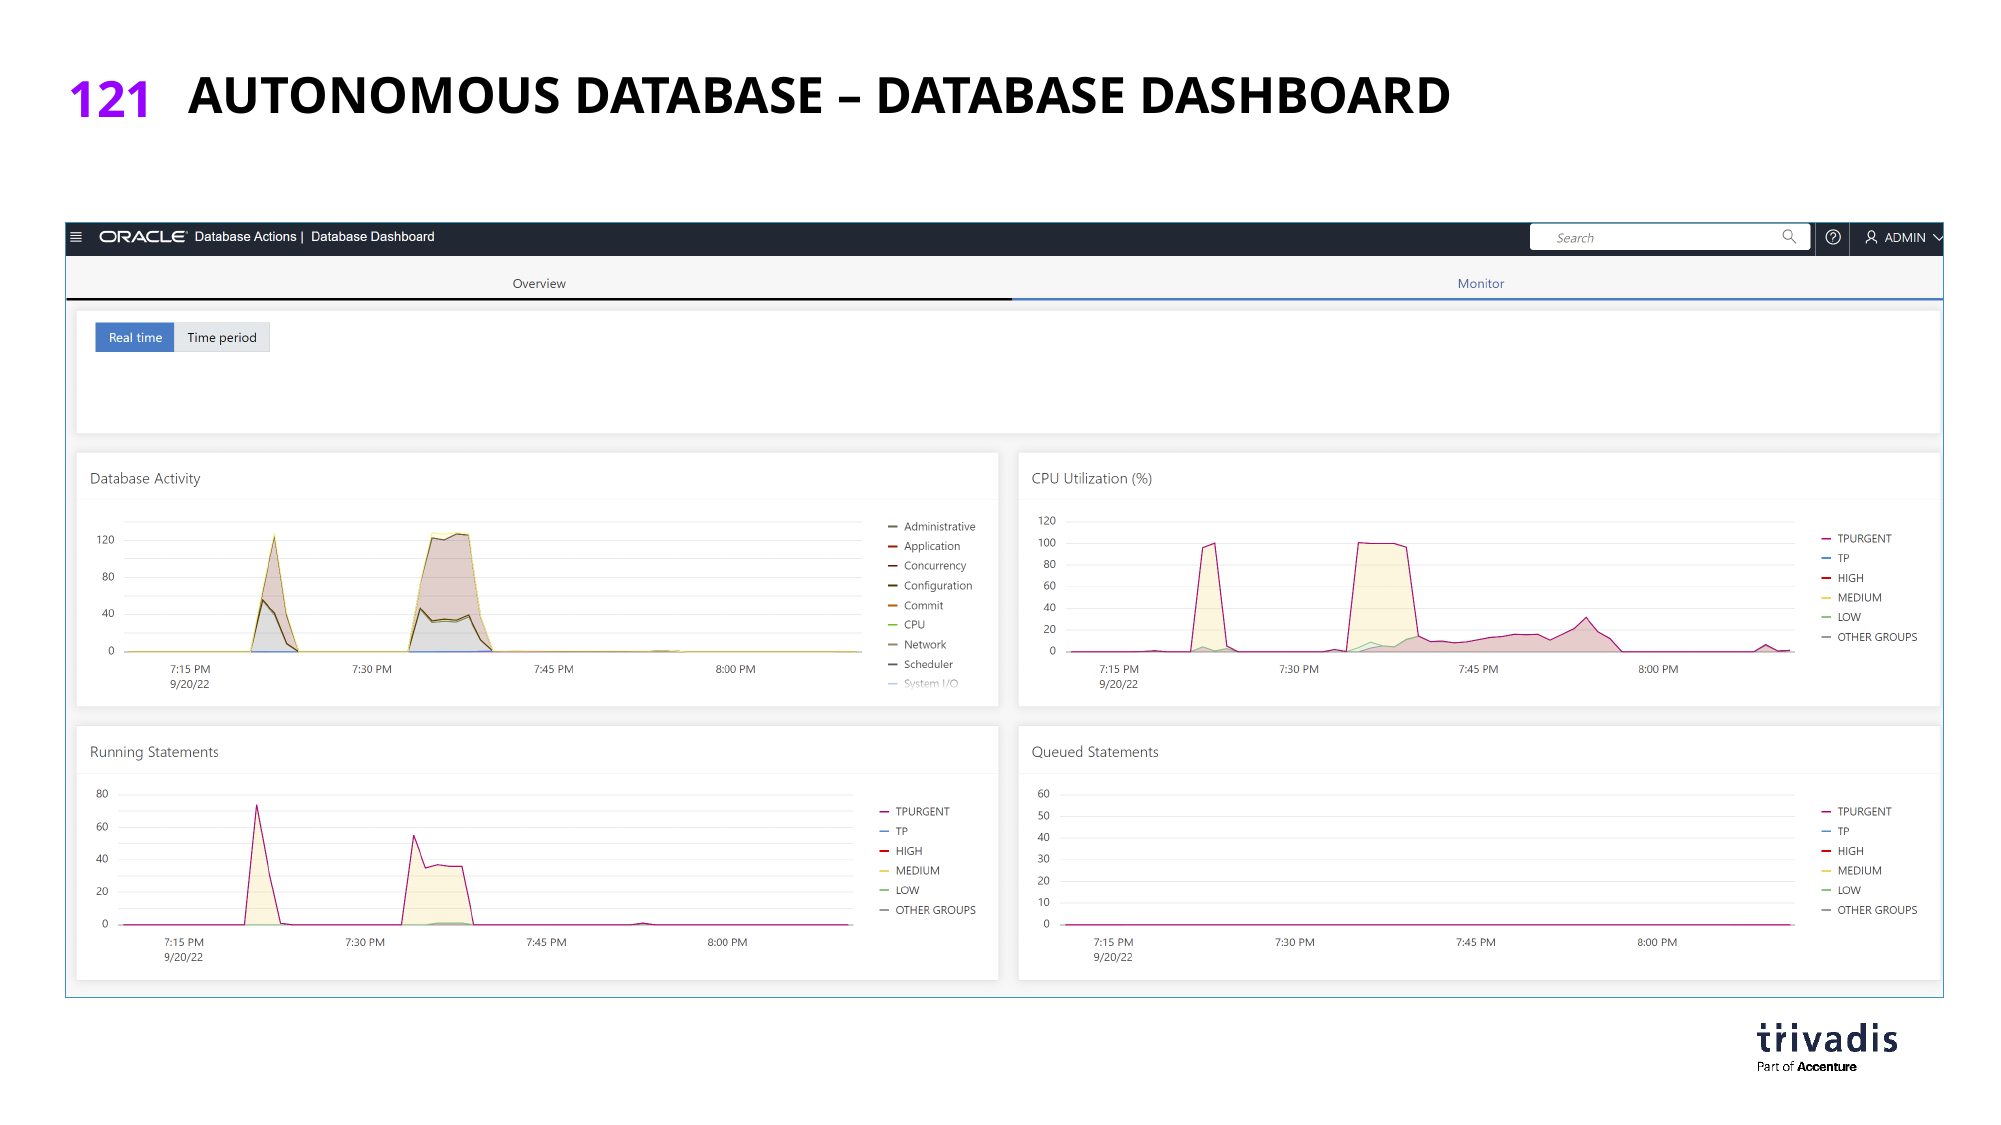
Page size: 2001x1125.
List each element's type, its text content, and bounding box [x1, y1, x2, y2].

title Autonomous Database – database dashboard [170, 63, 1933, 136]
picture [64, 222, 1944, 998]
picture [1757, 1023, 1897, 1071]
